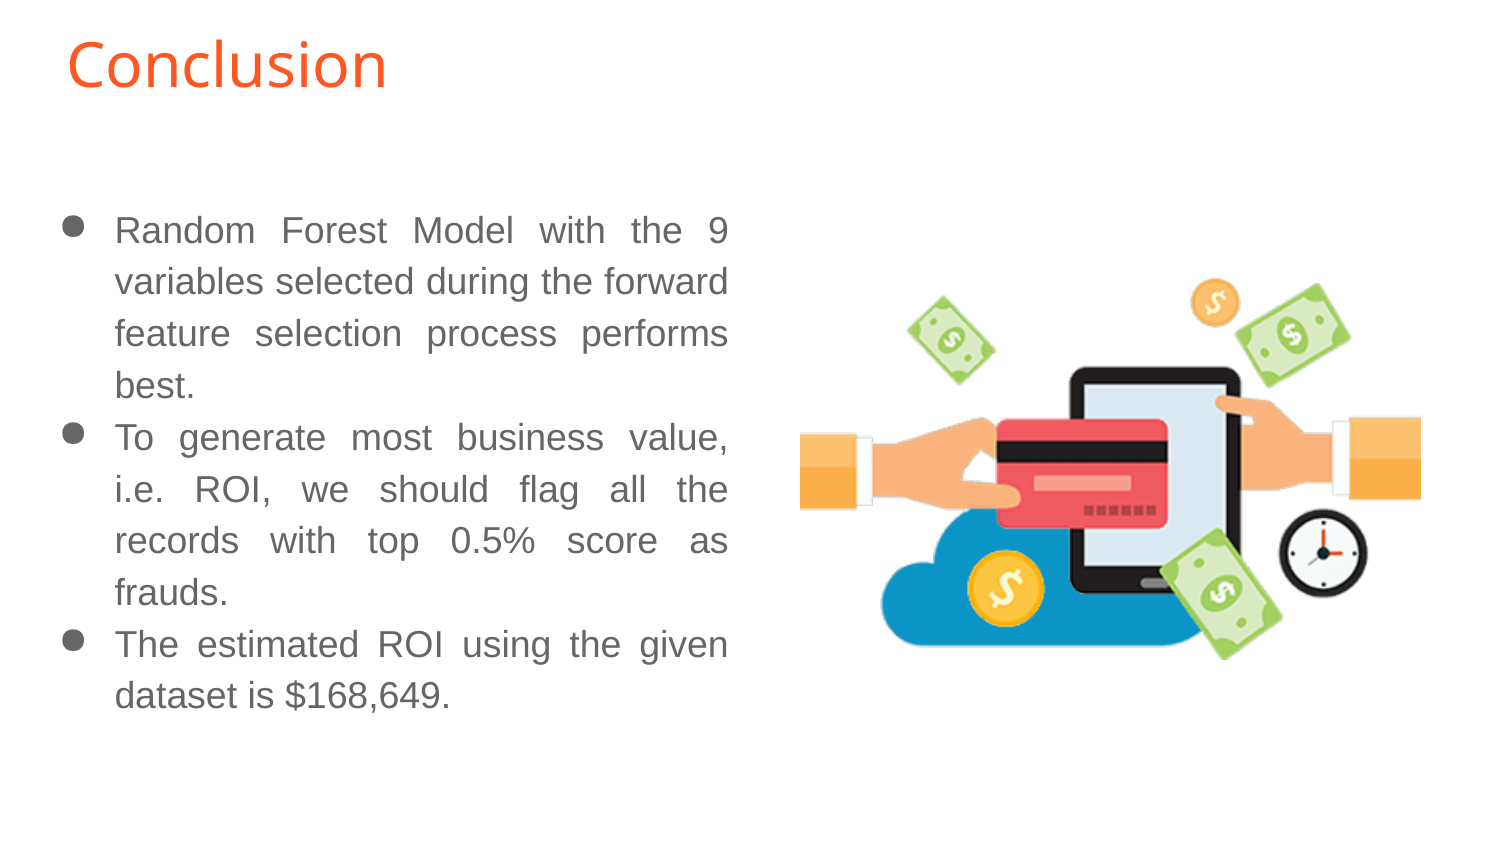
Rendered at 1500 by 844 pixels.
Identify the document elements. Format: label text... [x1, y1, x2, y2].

picture [799, 245, 1421, 681]
text_box Random Forest Model with the 9 variables selected during the forward feature selection process performs best. To generate most business value, i.e. ROI, we should flag all the records with top 0.5% score as frauds. The estimated ROI using the given dataset is $168,649. [24, 184, 744, 742]
title Conclusion [51, 10, 1449, 105]
